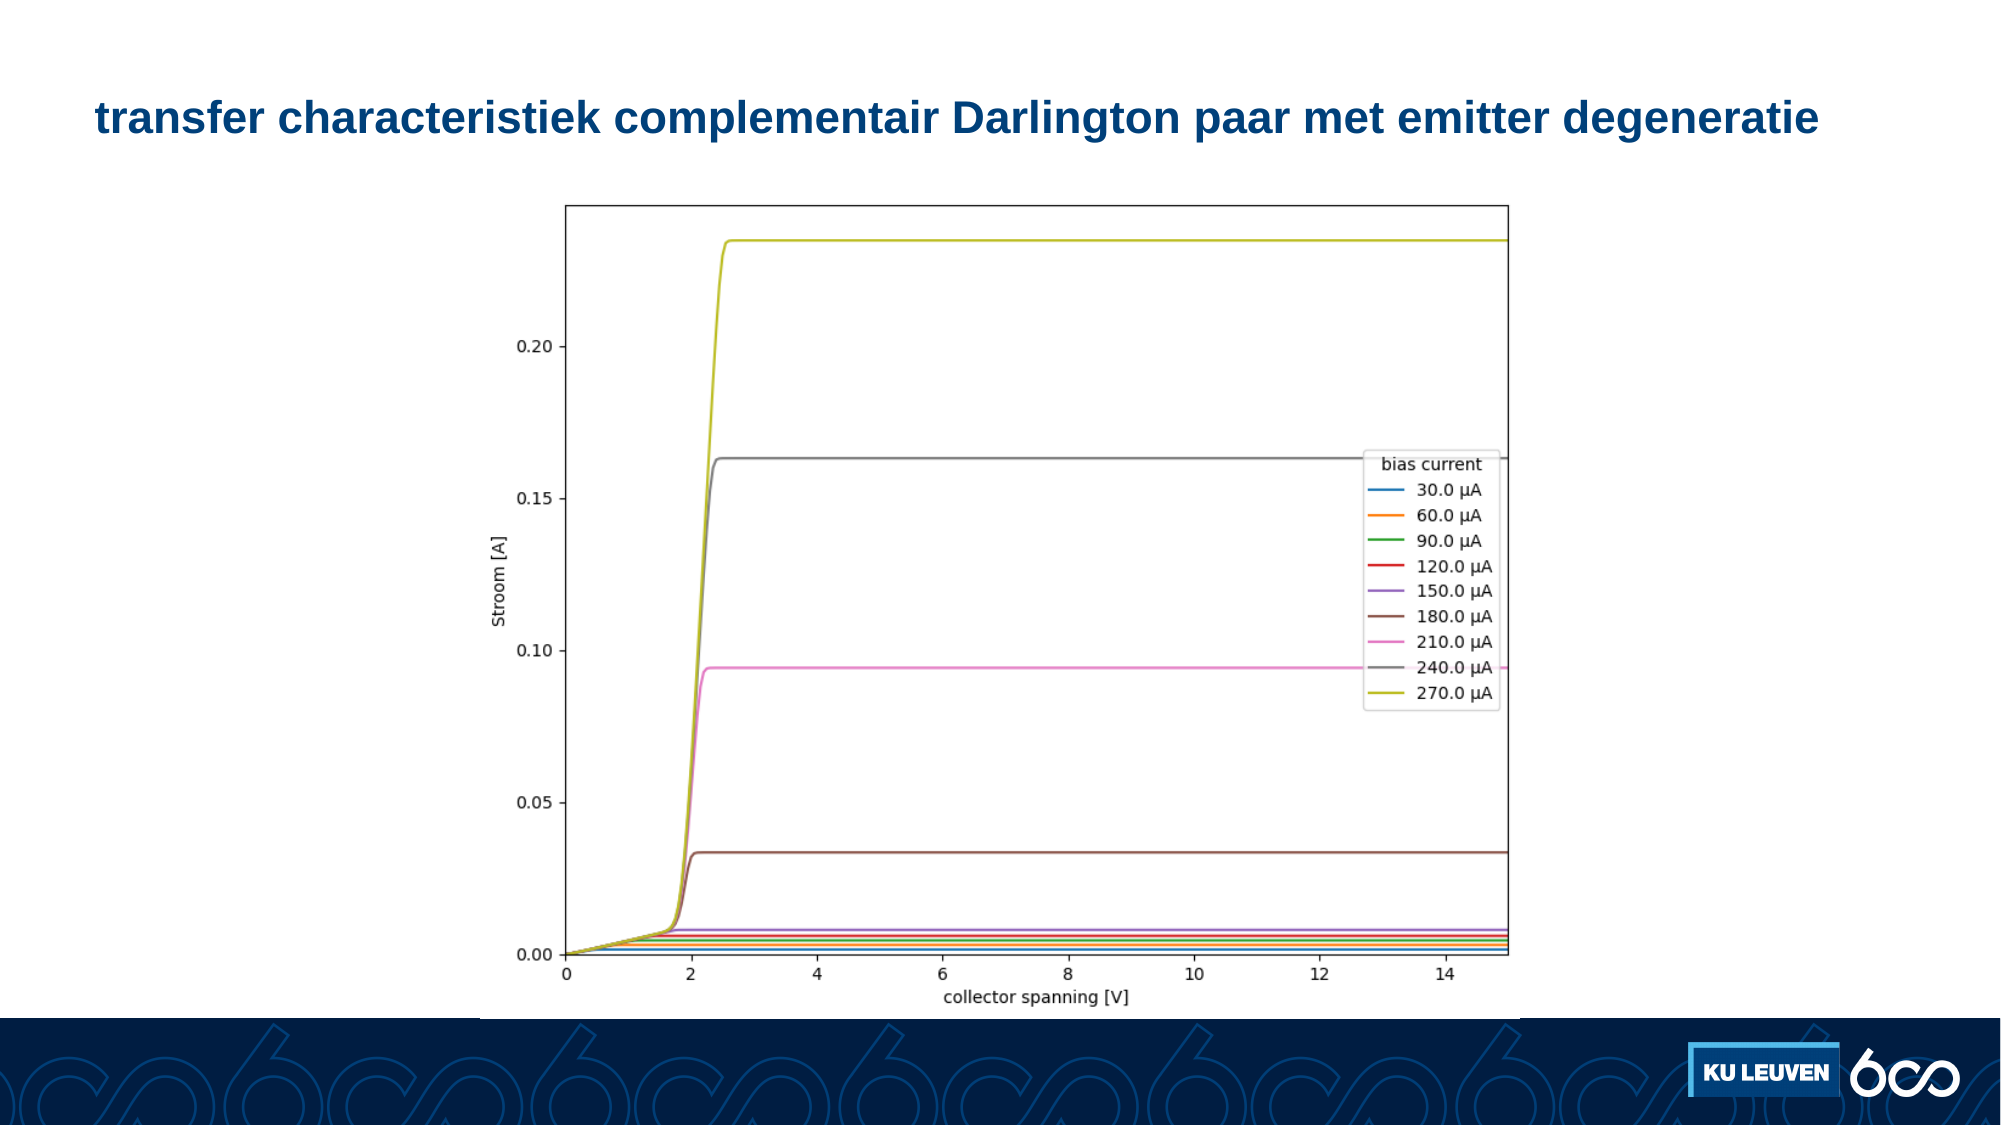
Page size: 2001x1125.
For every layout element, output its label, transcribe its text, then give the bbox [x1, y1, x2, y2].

title transfer characteristiek complementair Darlington paar met emitter degeneratie [94, 94, 1906, 201]
picture [0, 193, 2001, 1125]
